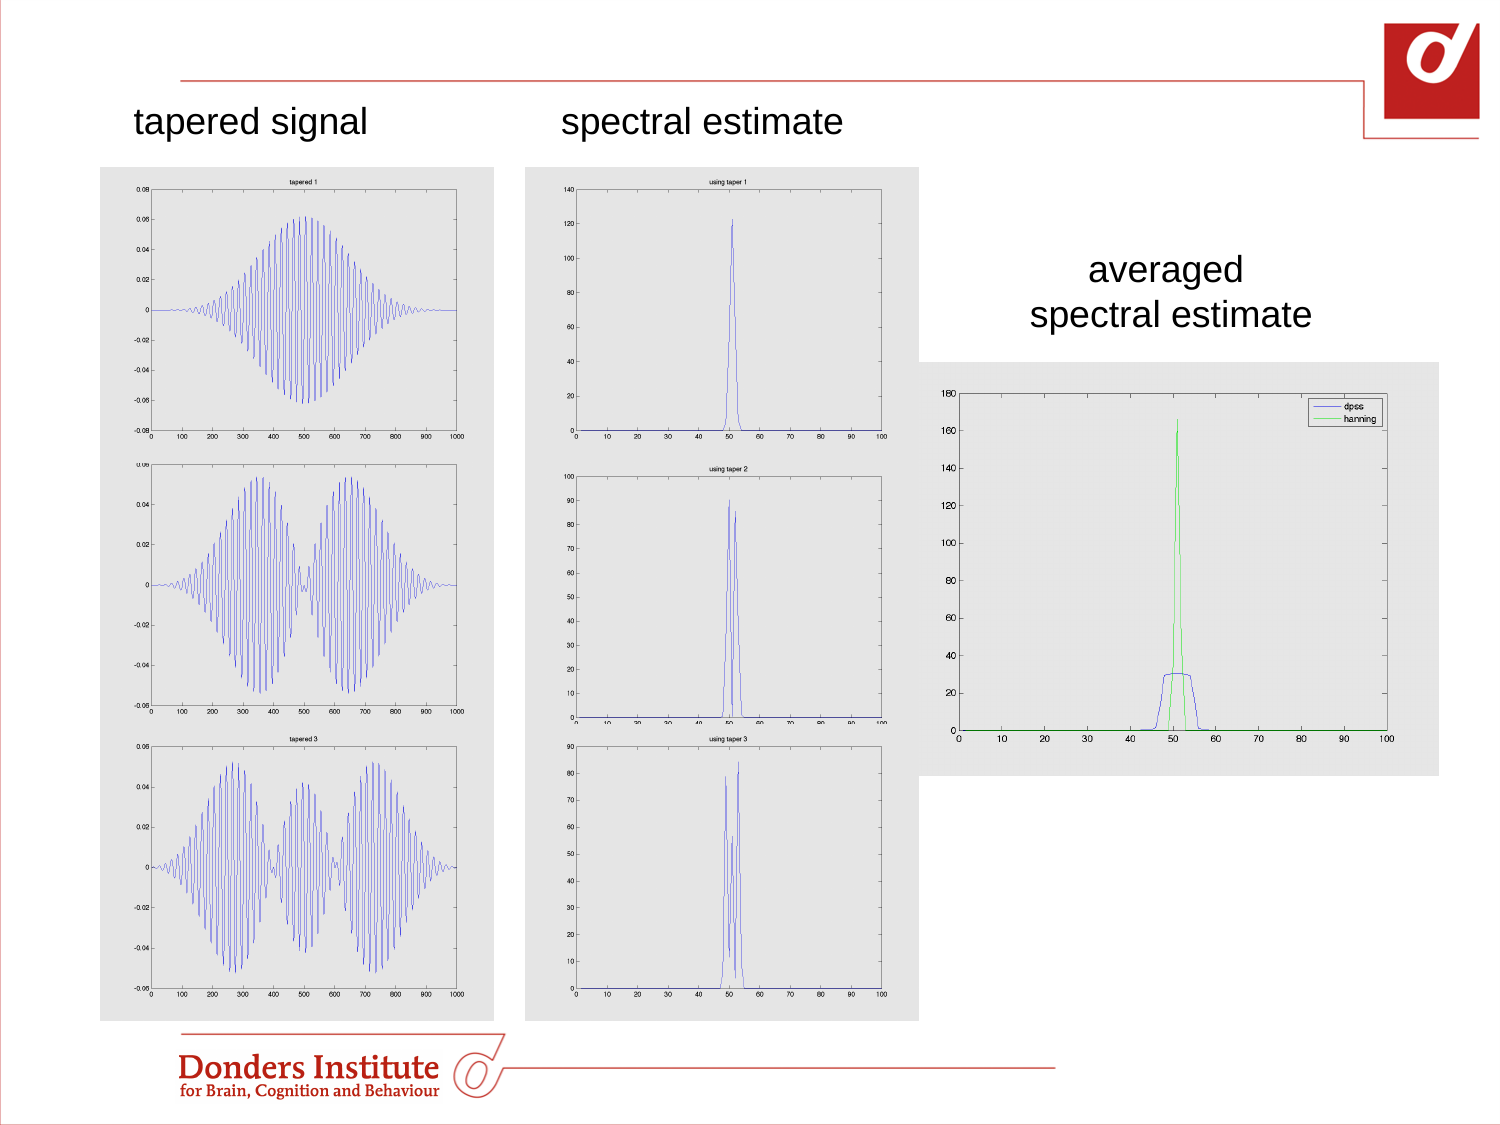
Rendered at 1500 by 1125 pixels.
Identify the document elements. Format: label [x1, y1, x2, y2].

text_box [524, 89, 919, 463]
text_box [100, 89, 494, 463]
text_box [923, 237, 1439, 361]
picture [0, 0, 1500, 1125]
